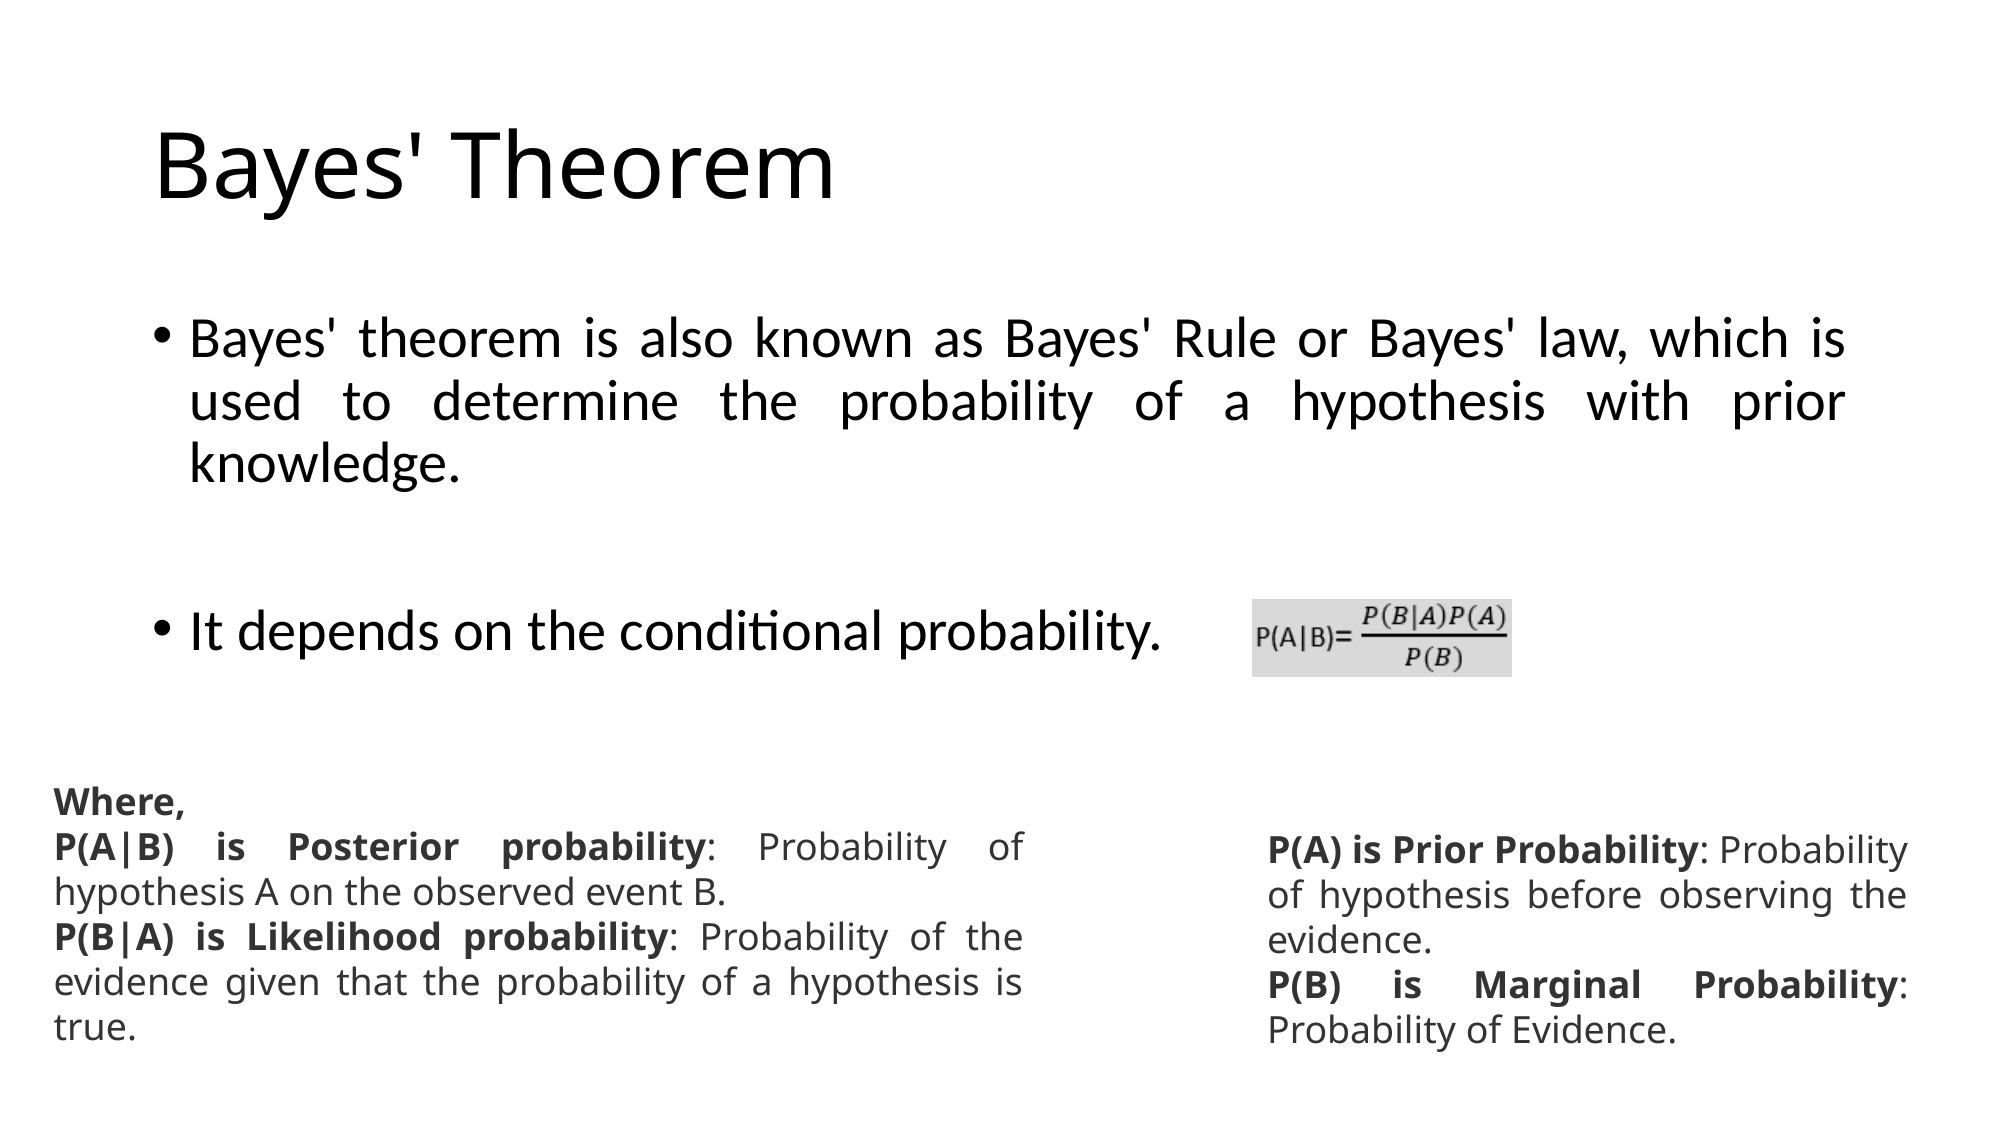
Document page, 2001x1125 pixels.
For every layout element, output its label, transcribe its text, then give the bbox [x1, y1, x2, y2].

title Bayes' Theorem [137, 59, 1863, 278]
text_box P(A) is Prior Probability: Probability of hypothesis before observing the evidence. P(B) is Marginal Probability: Probability of Evidence. [1252, 818, 1924, 1058]
text_box Where, P(A|B) is Posterior probability: Probability of hypothesis A on the observed event B. P(B|A) is Likelihood probability: Probability of the evidence given that the probability of a hypothesis is true. [38, 770, 1039, 1056]
list Bayes' theorem is also known as Bayes' Rule or Bayes' law, which is used to determine the probability of a hypothesis with prior knowledge. It depends on the conditional probability. [137, 299, 1863, 1014]
picture [1252, 599, 1512, 677]
